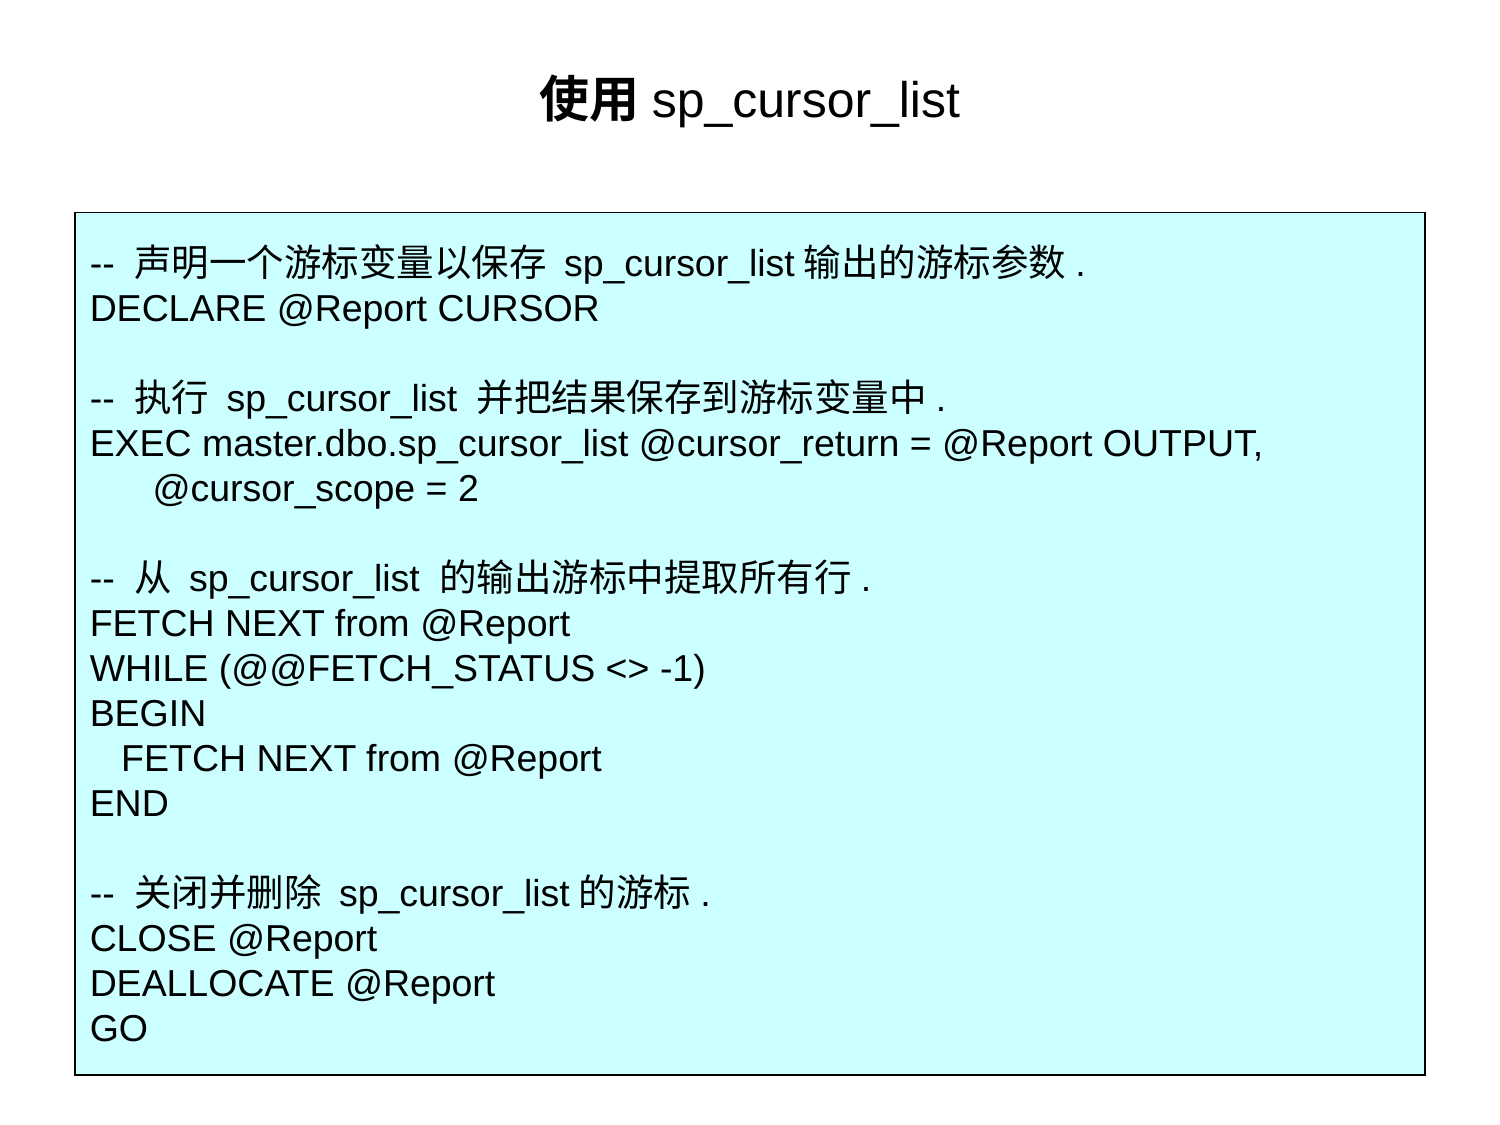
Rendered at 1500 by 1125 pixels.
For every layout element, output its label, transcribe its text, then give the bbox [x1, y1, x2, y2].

title 使用sp_cursor_list [75, 45, 1425, 150]
text_box -- 声明一个游标变量以保存 sp_cursor_list输出的游标参数. DECLARE @Report CURSOR -- 执行 sp_cursor_list 并把结果保存到游标变量中. EXEC master.dbo.sp_cursor_list @cursor_return = @Report OUTPUT, @cursor_scope = 2 -- 从 sp_cursor_list 的输出游标中提取所有行. FETCH NEXT from @Report WHILE (@@FETCH_STATUS <> -1) BEGIN FETCH NEXT from @Report END -- 关闭并删除 sp_cursor_list的游标. CLOSE @Report DEALLOCATE @Report GO [74, 212, 1425, 1075]
